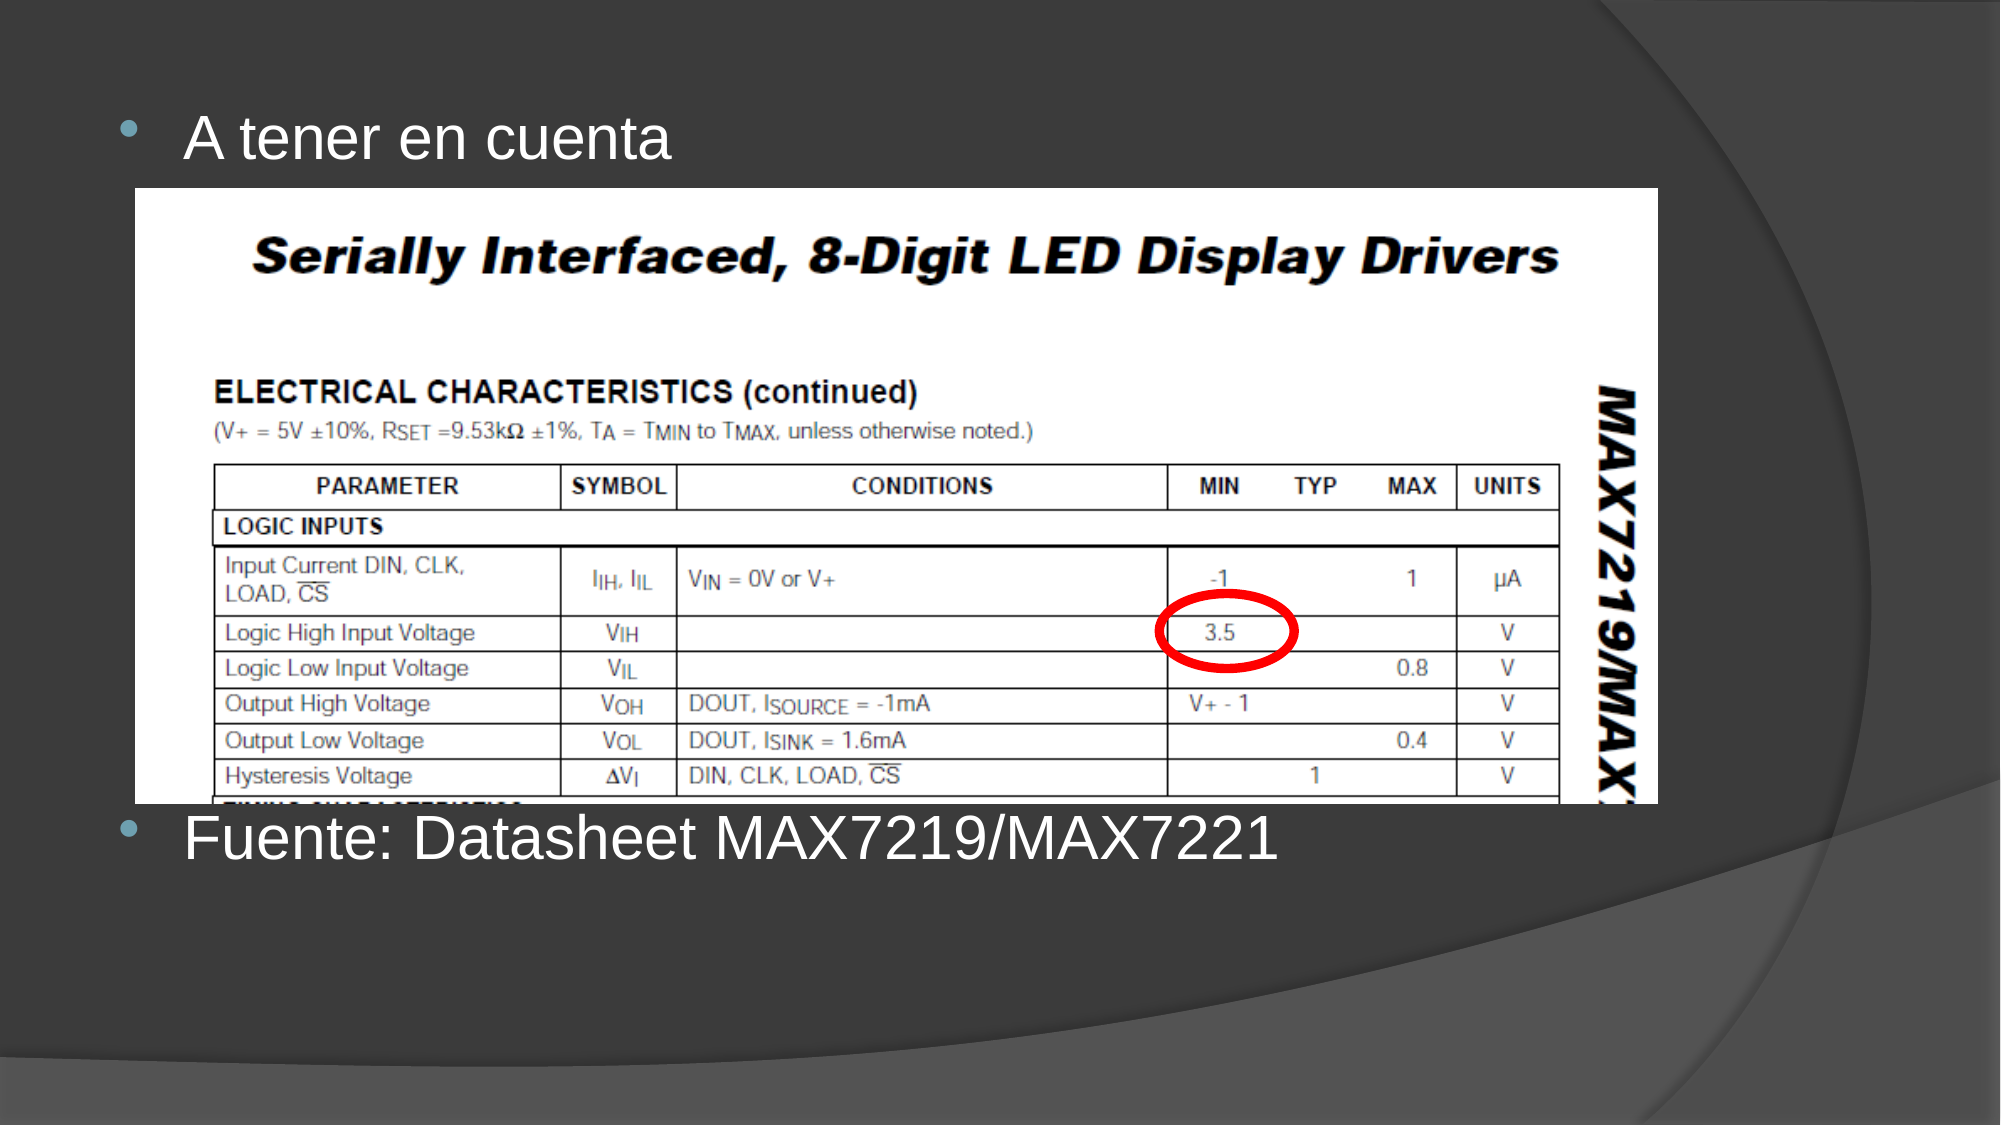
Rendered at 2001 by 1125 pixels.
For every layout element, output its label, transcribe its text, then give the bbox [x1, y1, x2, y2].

list A tener en cuenta Fuente: Datasheet MAX7219/MAX7221 [99, 90, 1734, 1005]
picture [135, 188, 1659, 804]
